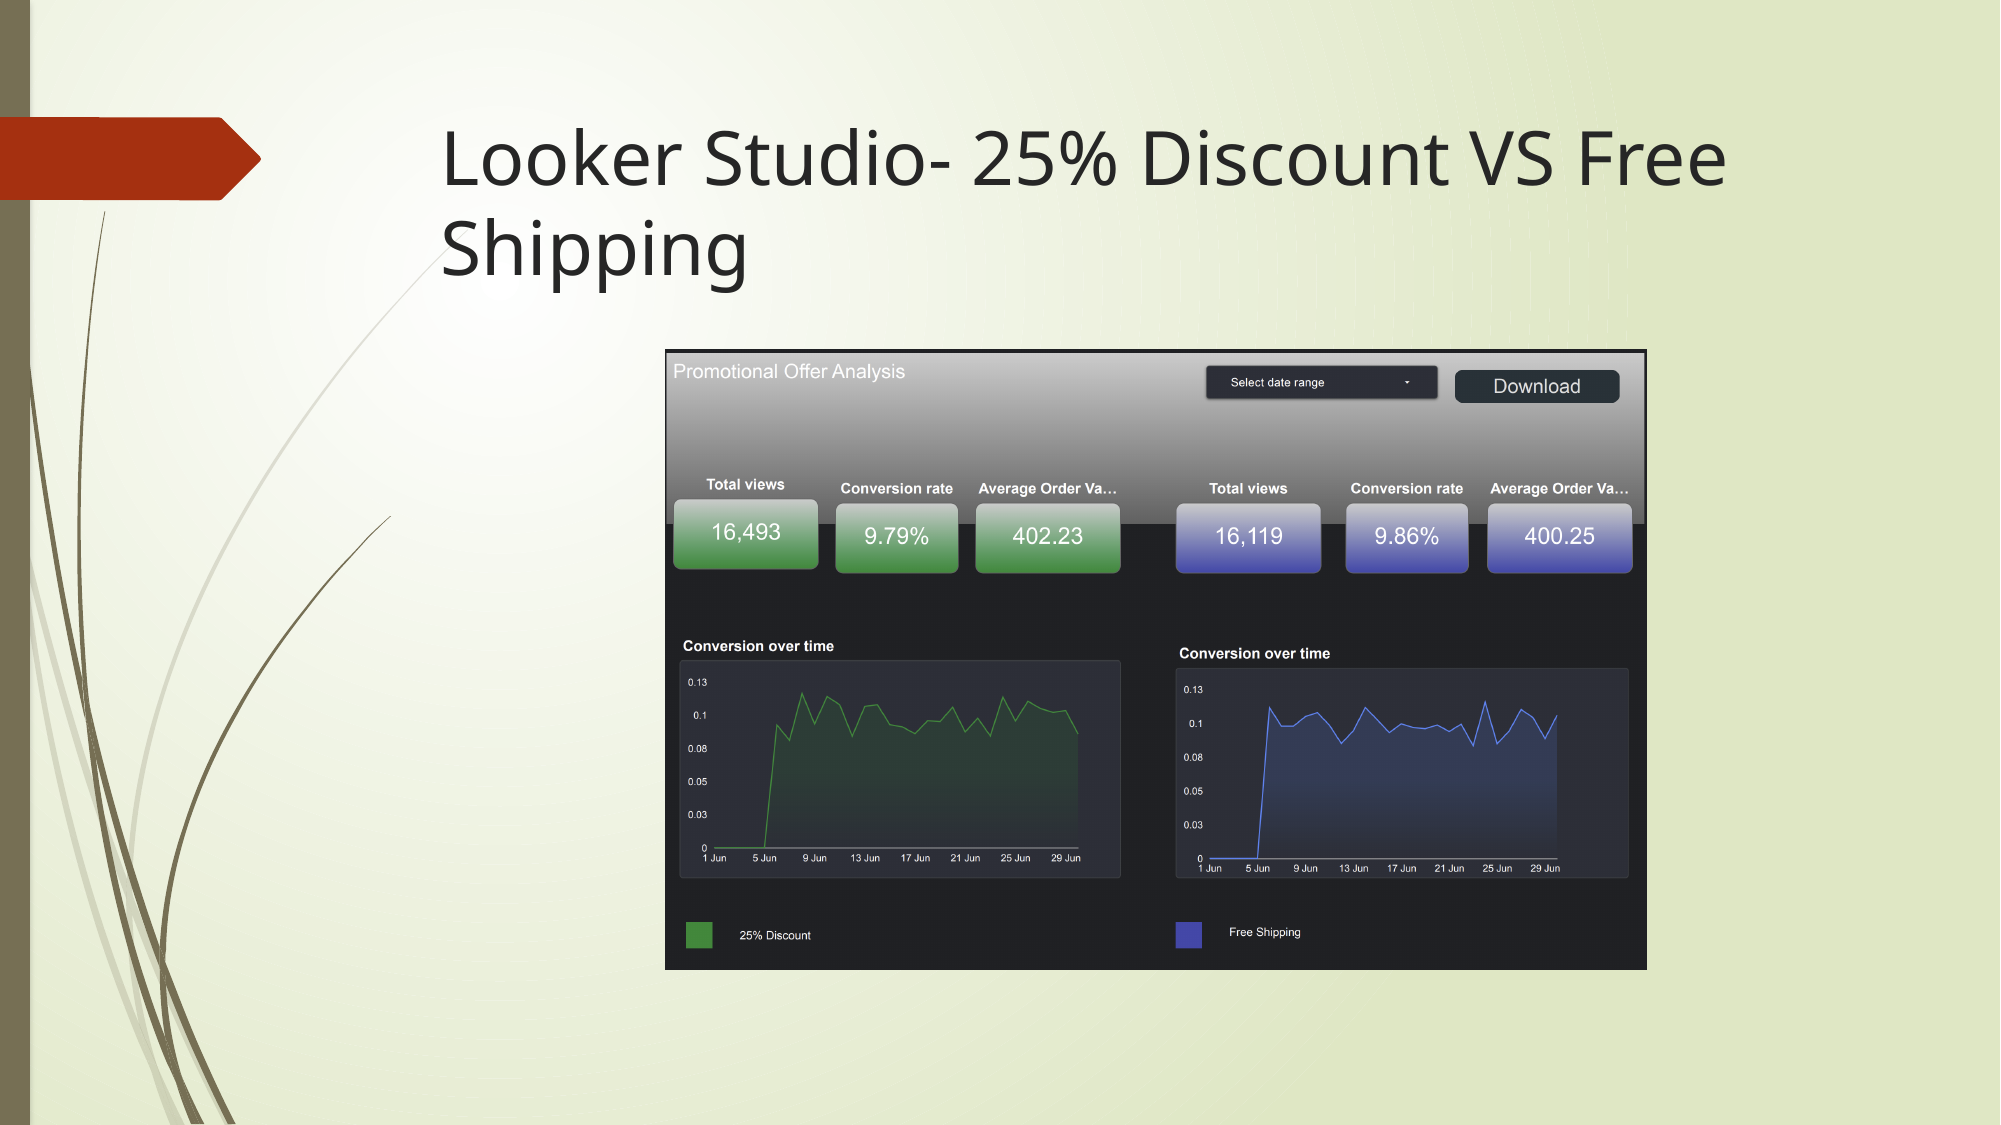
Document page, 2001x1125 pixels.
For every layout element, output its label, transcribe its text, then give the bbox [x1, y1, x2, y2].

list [664, 349, 1647, 971]
title Looker Studio- 25% Discount VS Free Shipping [425, 102, 1888, 313]
